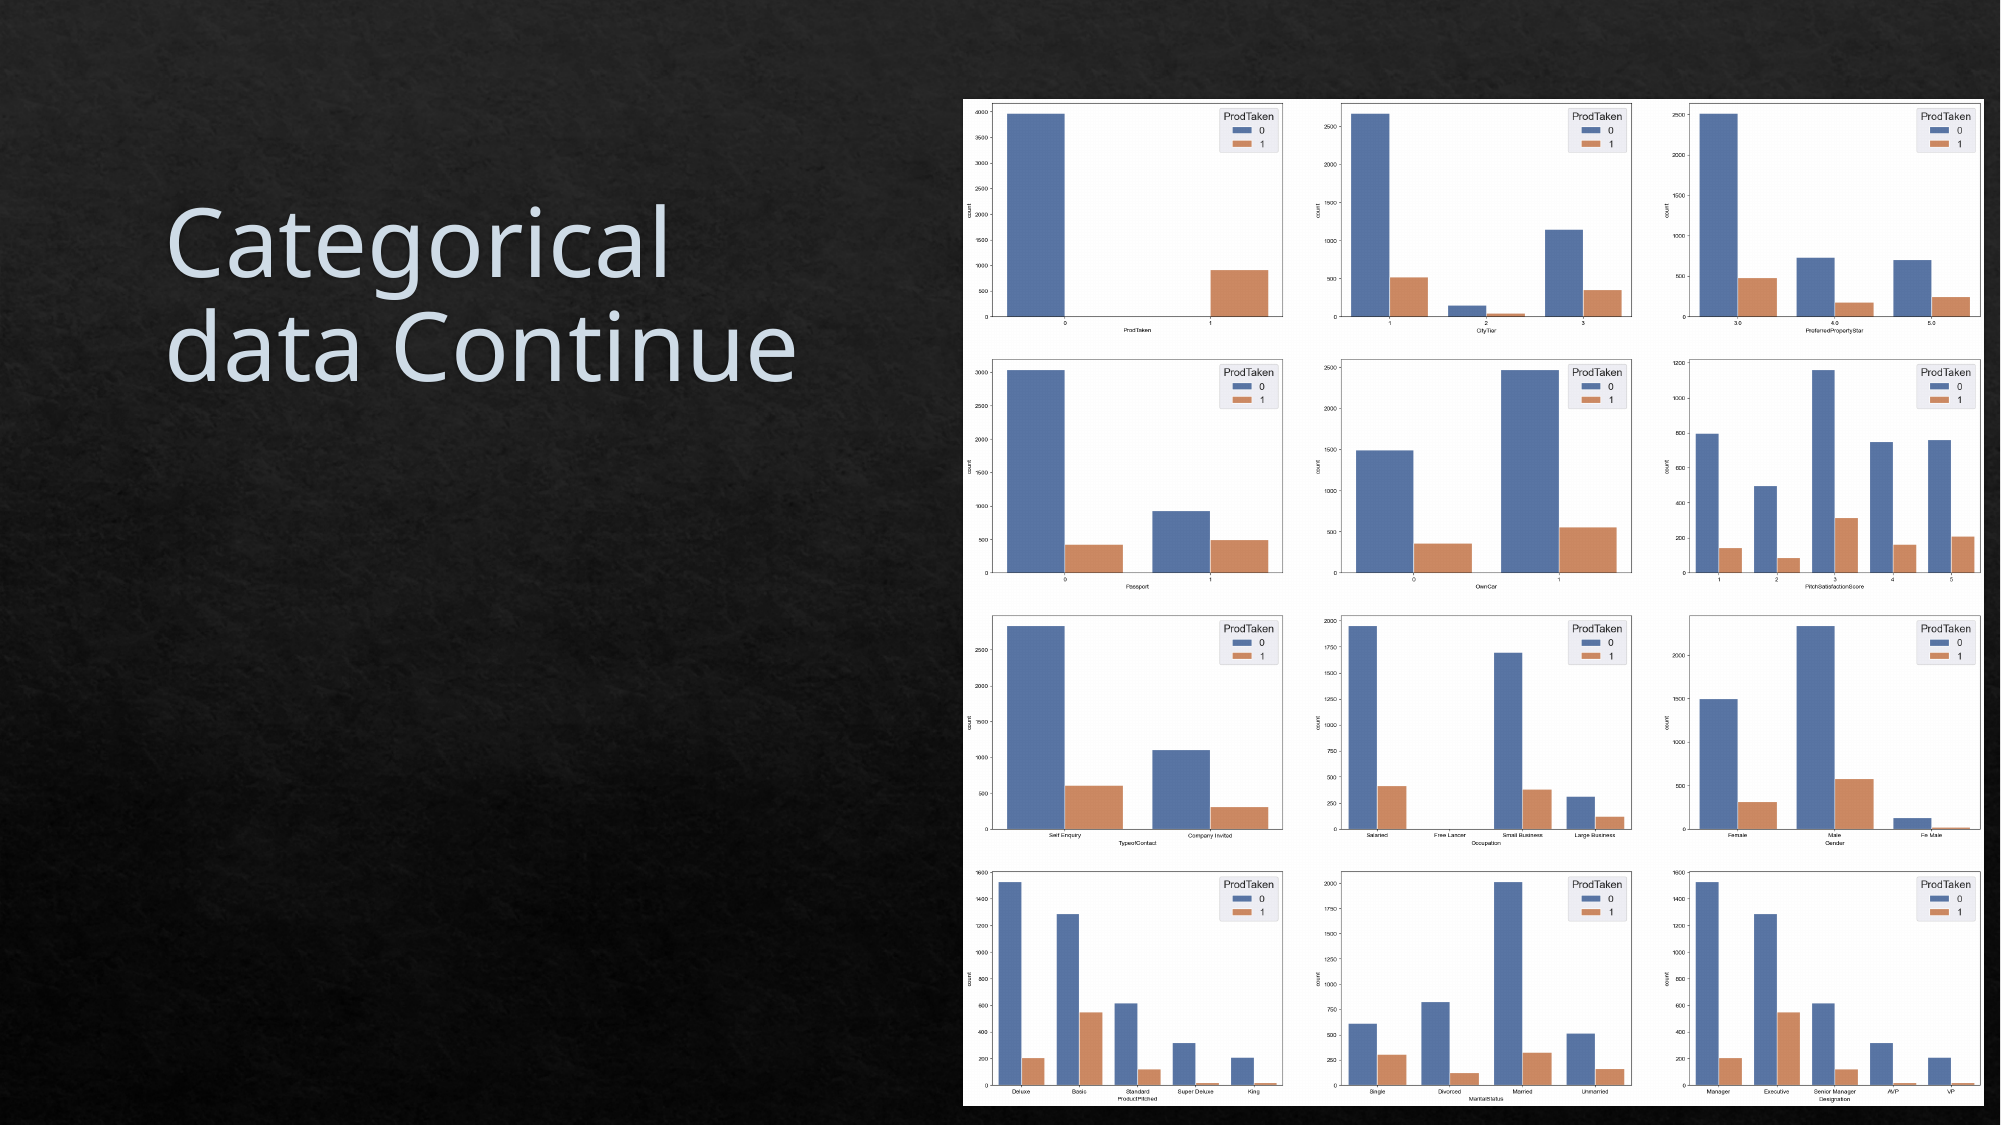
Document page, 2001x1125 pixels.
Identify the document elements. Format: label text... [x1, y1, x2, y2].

title Categorical data Continue [149, 99, 903, 498]
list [962, 99, 1984, 1107]
